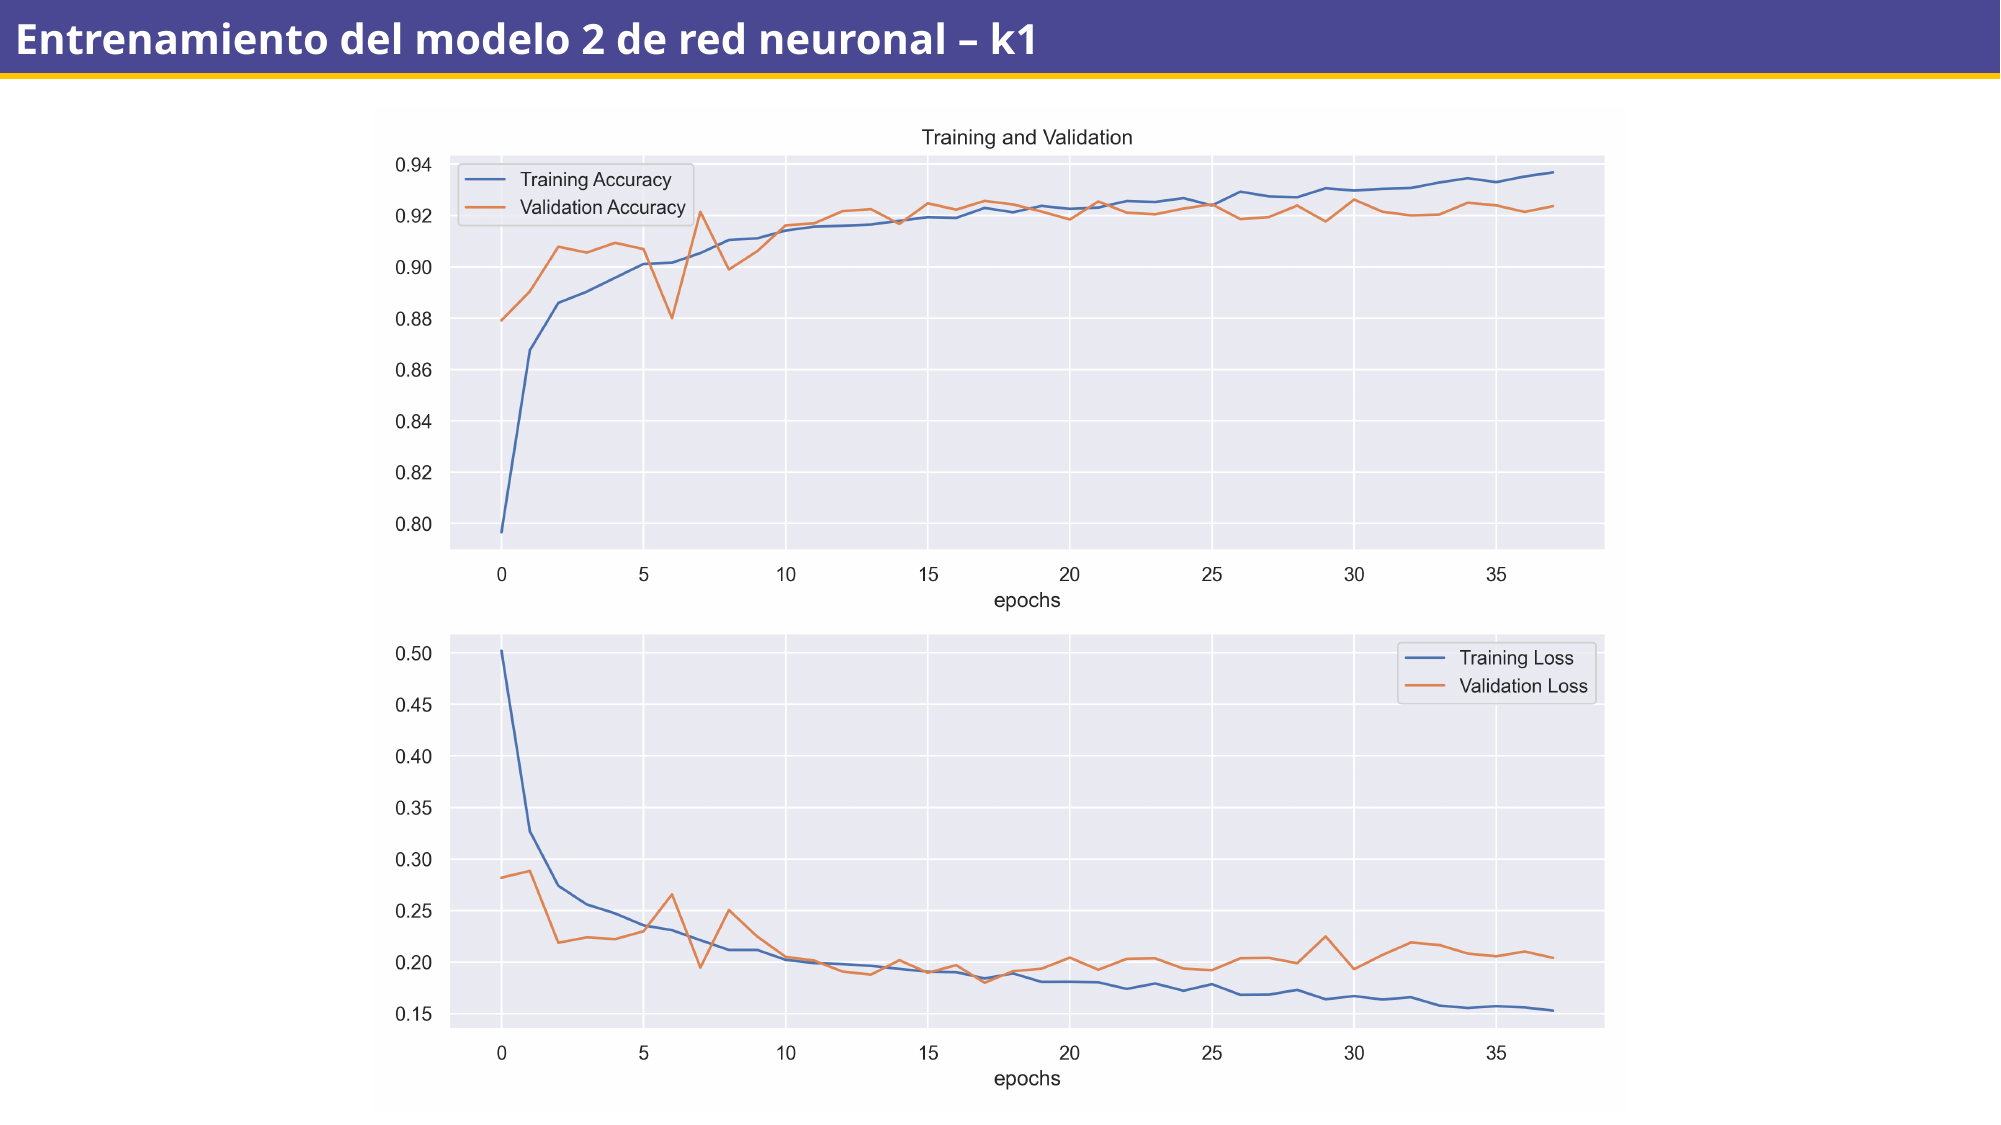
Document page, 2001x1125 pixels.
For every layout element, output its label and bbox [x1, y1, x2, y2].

text_box [0, 0, 2000, 76]
picture [372, 106, 1628, 1111]
